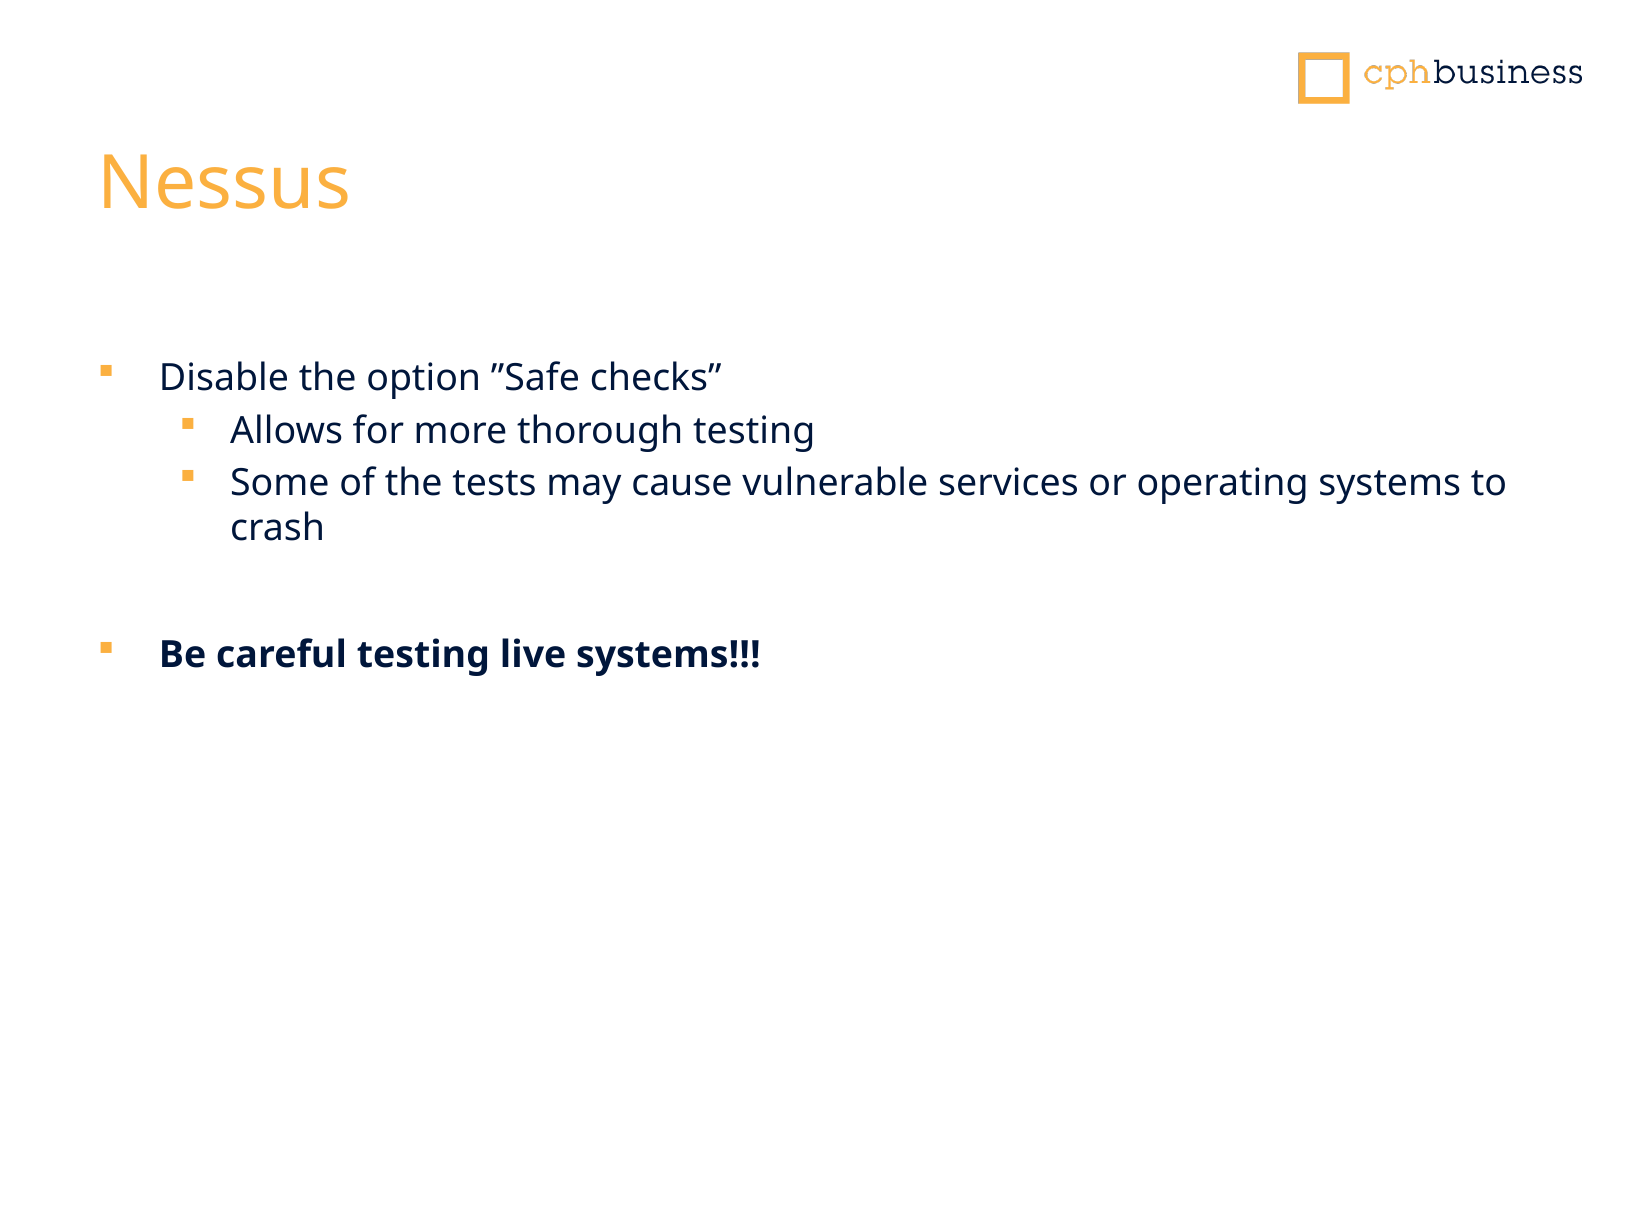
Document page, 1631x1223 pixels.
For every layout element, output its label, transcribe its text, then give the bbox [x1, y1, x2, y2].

title Nessus [81, 125, 1549, 330]
list Disable the option ”Safe checks” Allows for more thorough testing Some of the tests may cause vulnerable services or operating systems to crash Be careful testing live systems!!! [81, 345, 1549, 1128]
picture [1247, 1, 1631, 155]
